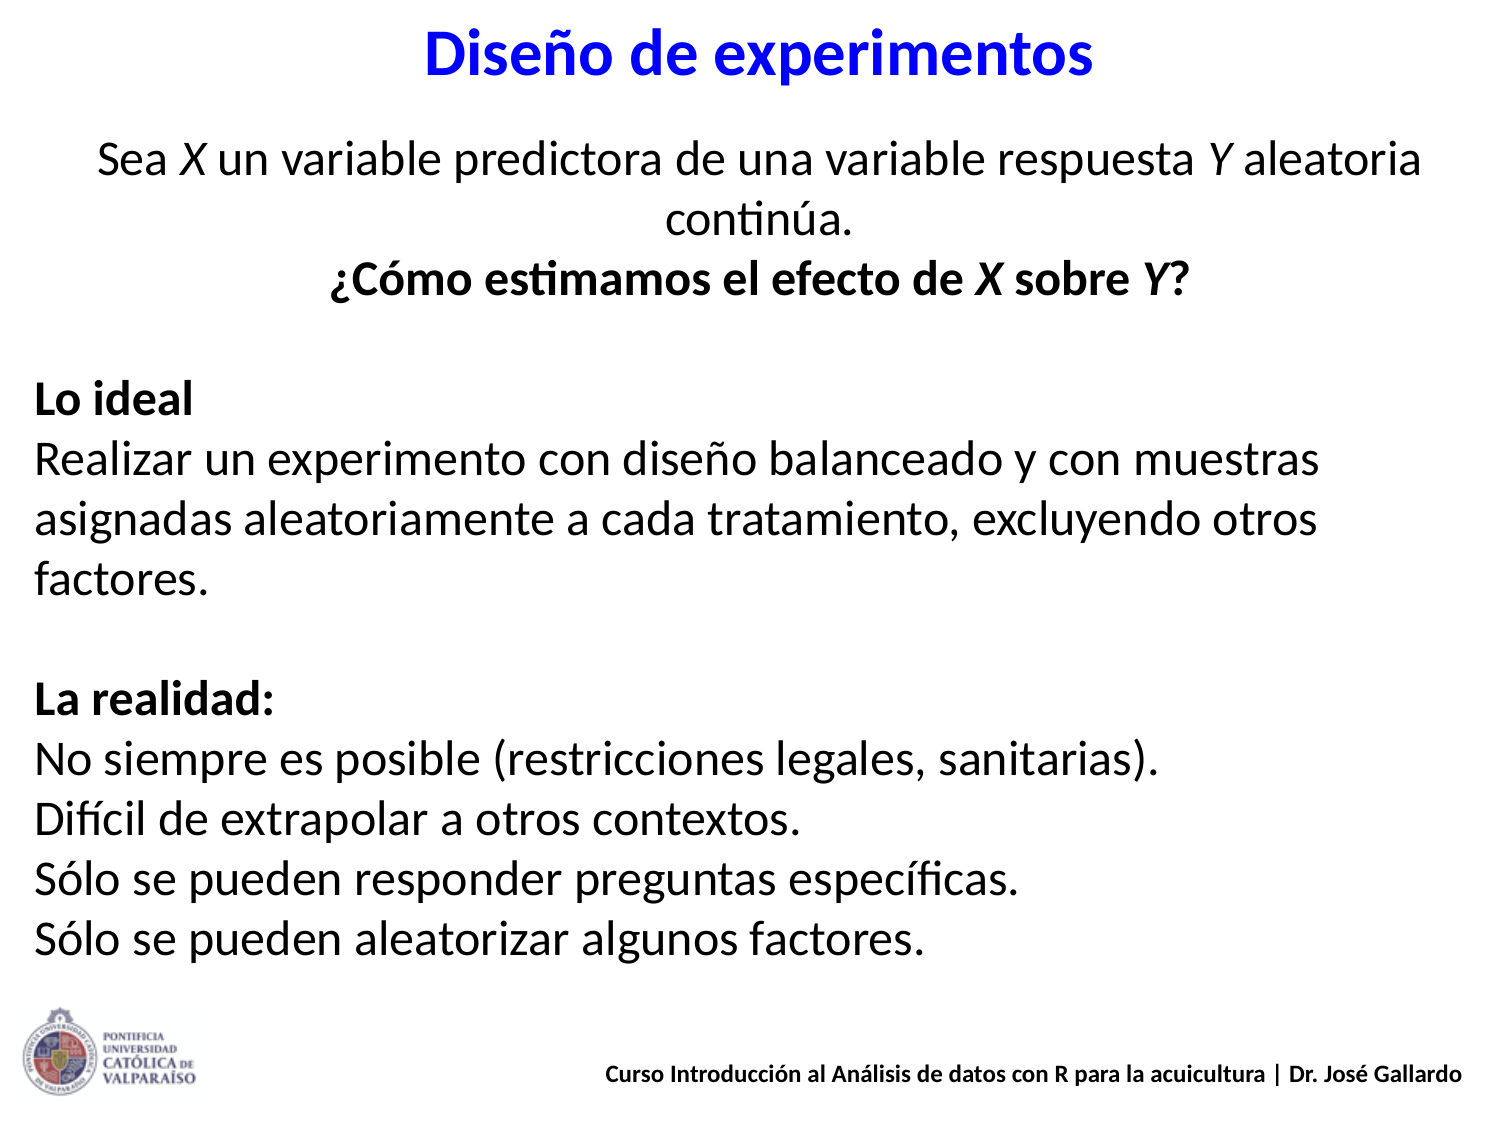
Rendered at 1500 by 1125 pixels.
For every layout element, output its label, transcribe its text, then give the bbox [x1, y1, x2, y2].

text_box Sea X un variable predictora de una variable respuesta Y aleatoria continúa. ¿Cómo estimamos el efecto de X sobre Y? Lo ideal Realizar un experimento con diseño balanceado y con muestras asignadas aleatoriamente a cada tratamiento, excluyendo otros factores. La realidad: No siempre es posible (restricciones legales, sanitarias). Difícil de extrapolar a otros contextos. Sólo se pueden responder preguntas específicas. Sólo se pueden aleatorizar algunos factores. [19, 118, 1500, 973]
title Diseño de experimentos [61, 0, 1458, 118]
picture [17, 1004, 207, 1104]
